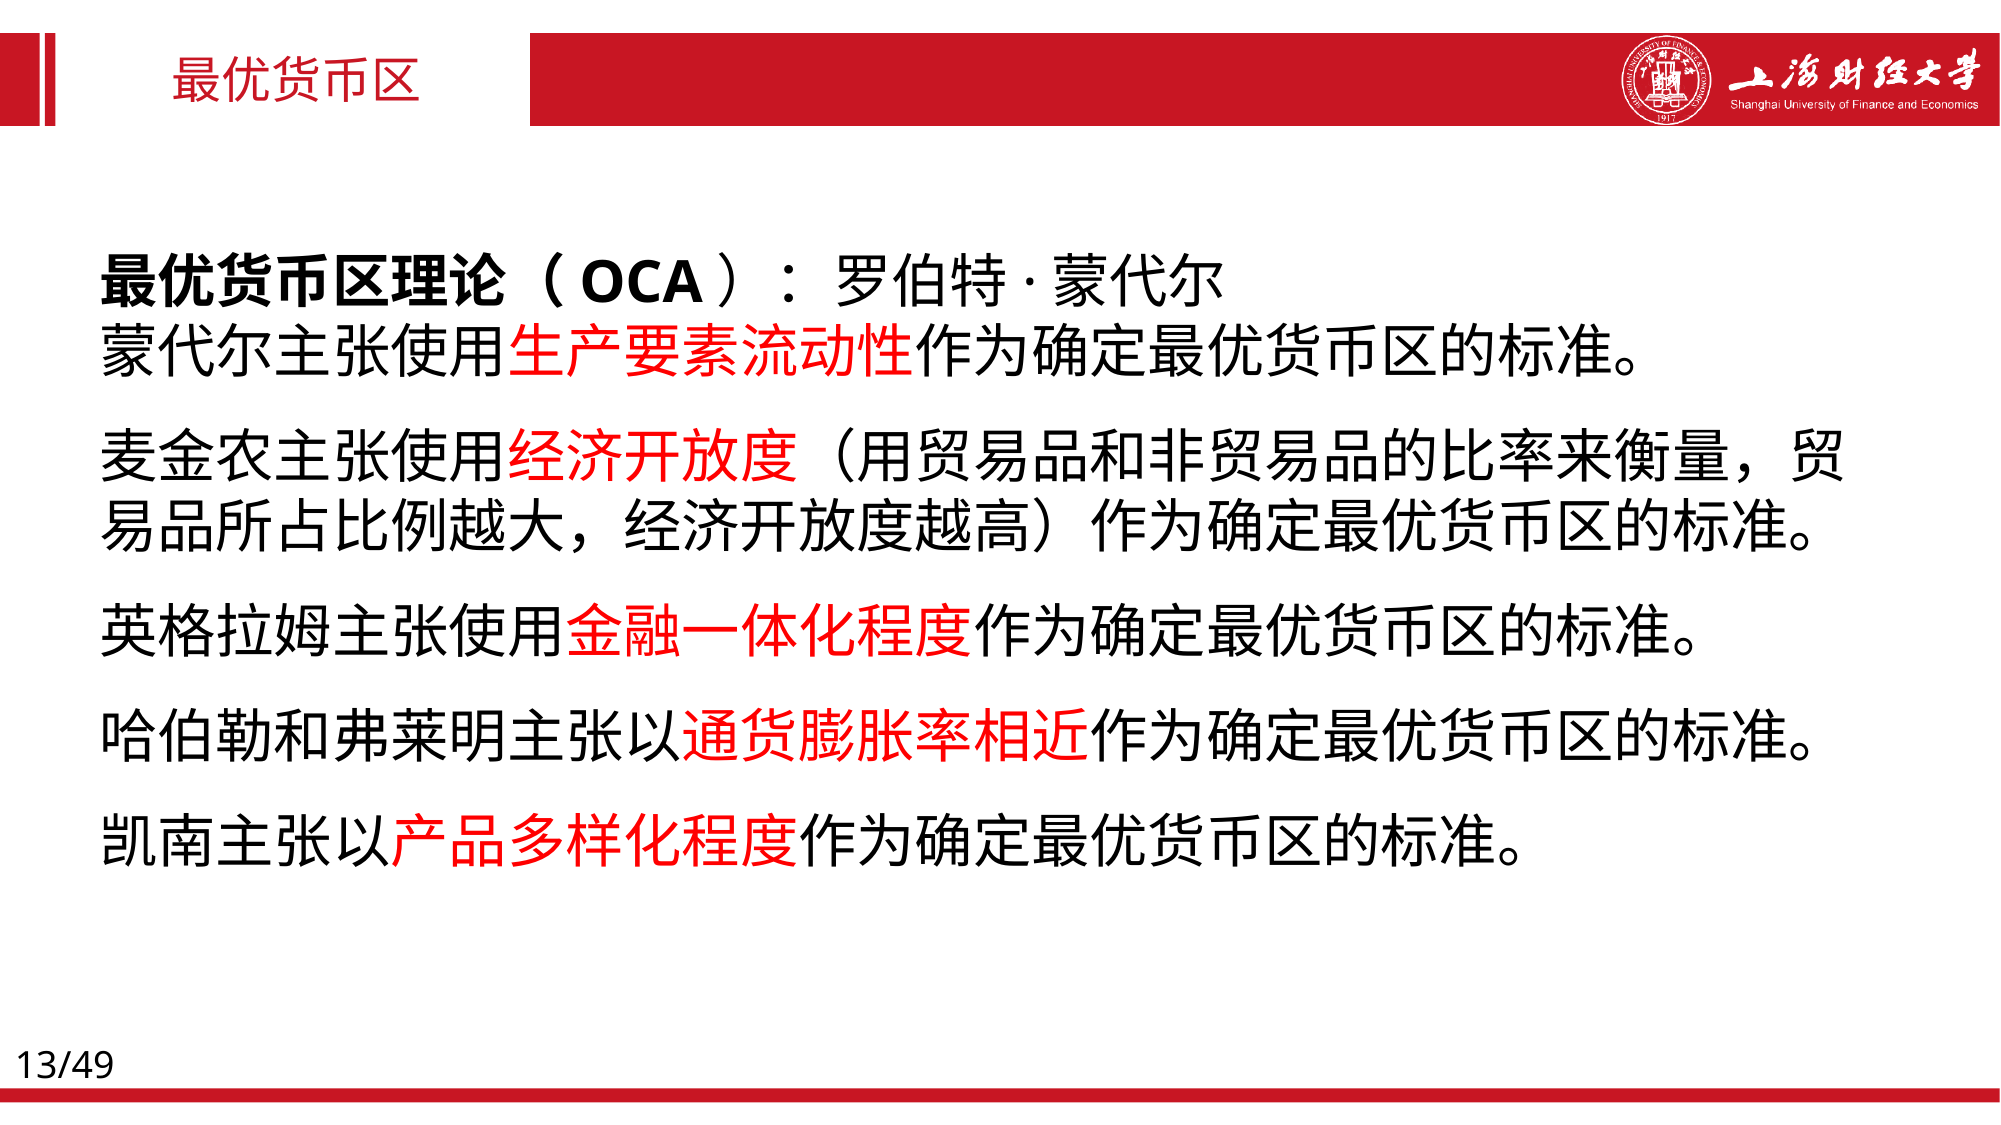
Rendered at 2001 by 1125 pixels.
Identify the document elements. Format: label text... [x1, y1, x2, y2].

text_box 最优货币区理论（OCA）：罗伯特·蒙代尔 蒙代尔主张使用生产要素流动性作为确定最优货币区的标准。 麦金农主张使用经济开放度（用贸易品和非贸易品的比率来衡量，贸易品所占比例越大，经济开放度越高）作为确定最优货币区的标准。 英格拉姆主张使用金融一体化程度作为确定最优货币区的标准。 哈伯勒和弗莱明主张以通货膨胀率相近作为确定最优货币区的标准。 凯南主张以产品多样化程度作为确定最优货币区的标准。 [84, 236, 1916, 882]
text_box 最优货币区 [157, 41, 437, 116]
picture [1595, 0, 2000, 172]
